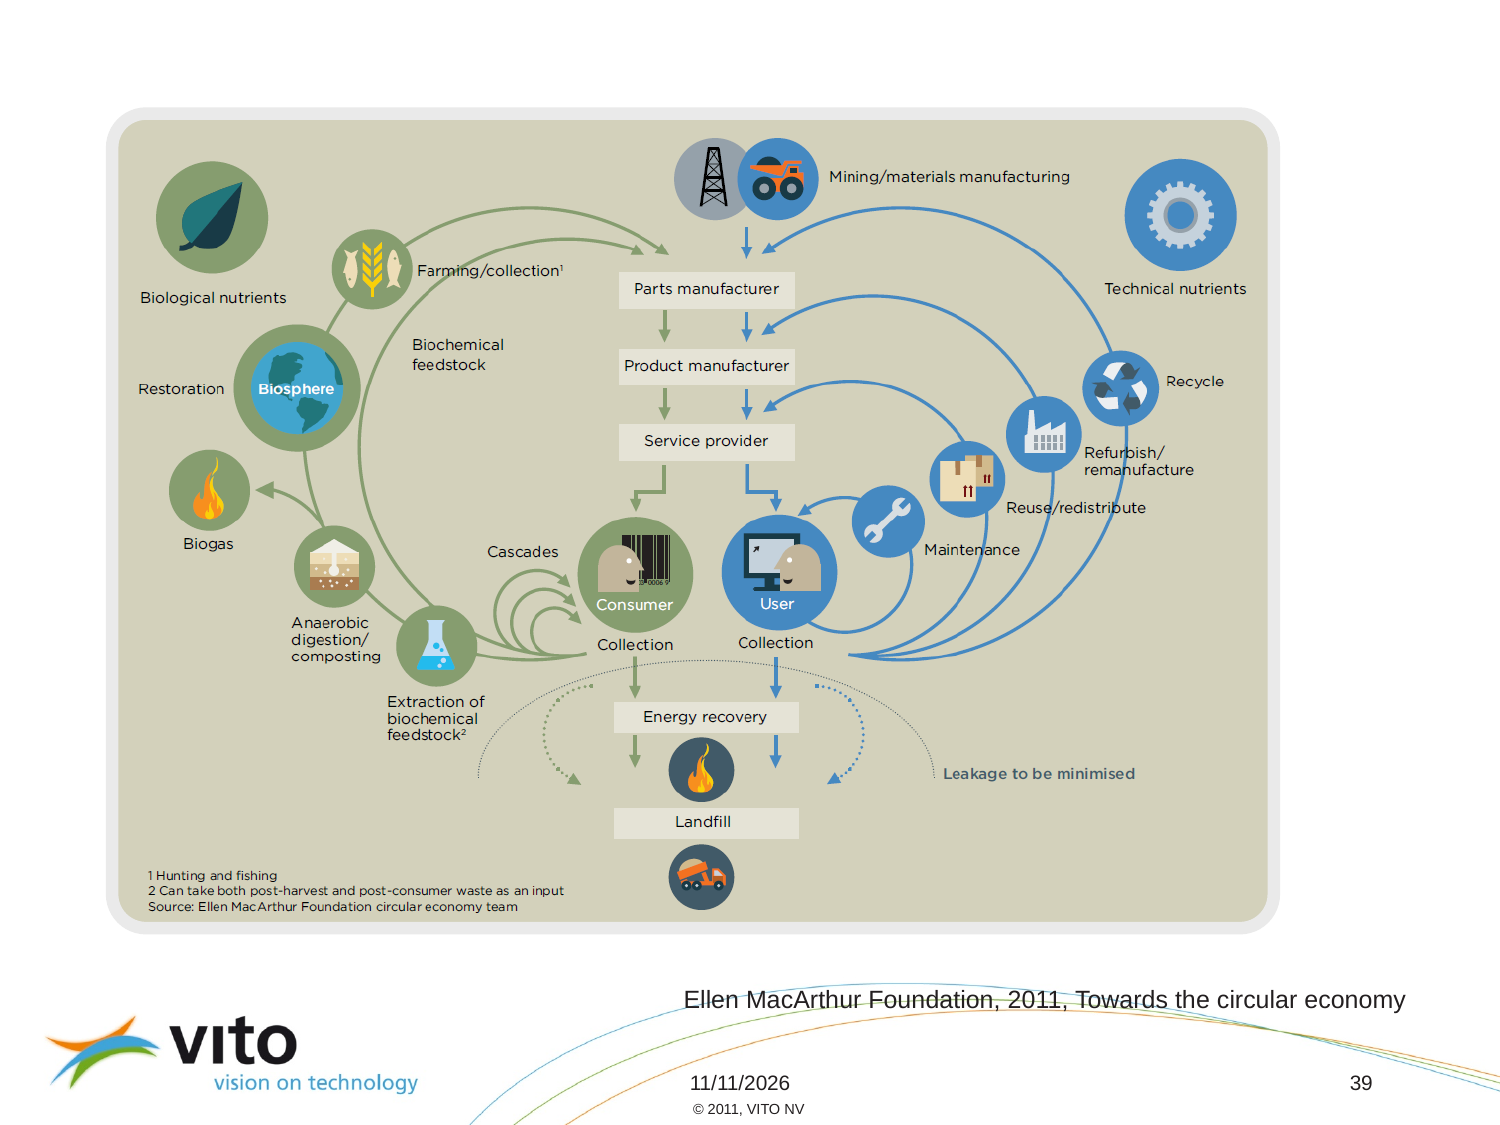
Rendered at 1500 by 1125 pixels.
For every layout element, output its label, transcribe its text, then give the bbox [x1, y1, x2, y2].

text_box Ellen MacArthur Foundation, 2011, Towards the circular economy [668, 975, 1423, 1021]
picture [0, 0, 1500, 1125]
